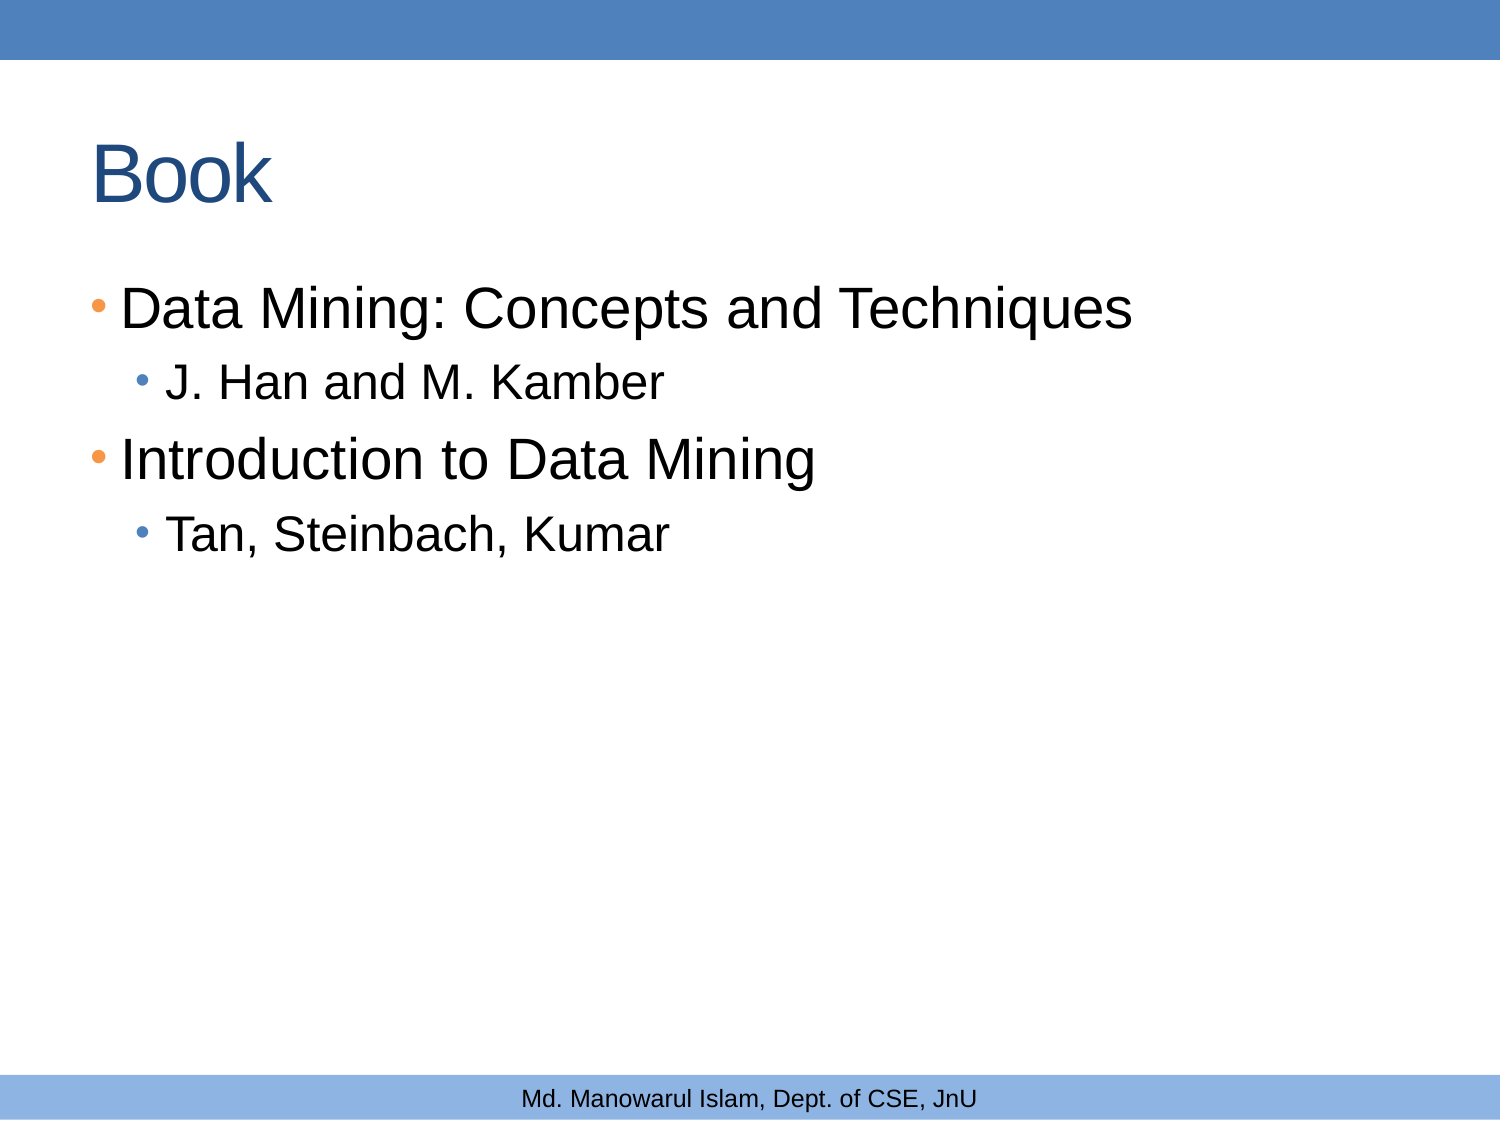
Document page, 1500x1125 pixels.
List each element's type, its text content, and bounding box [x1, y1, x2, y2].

list Data Mining: Concepts and Techniques J. Han and M. Kamber Introduction to Data Mining Tan, Steinbach, Kumar [75, 262, 1425, 588]
title Book [75, 87, 1425, 250]
